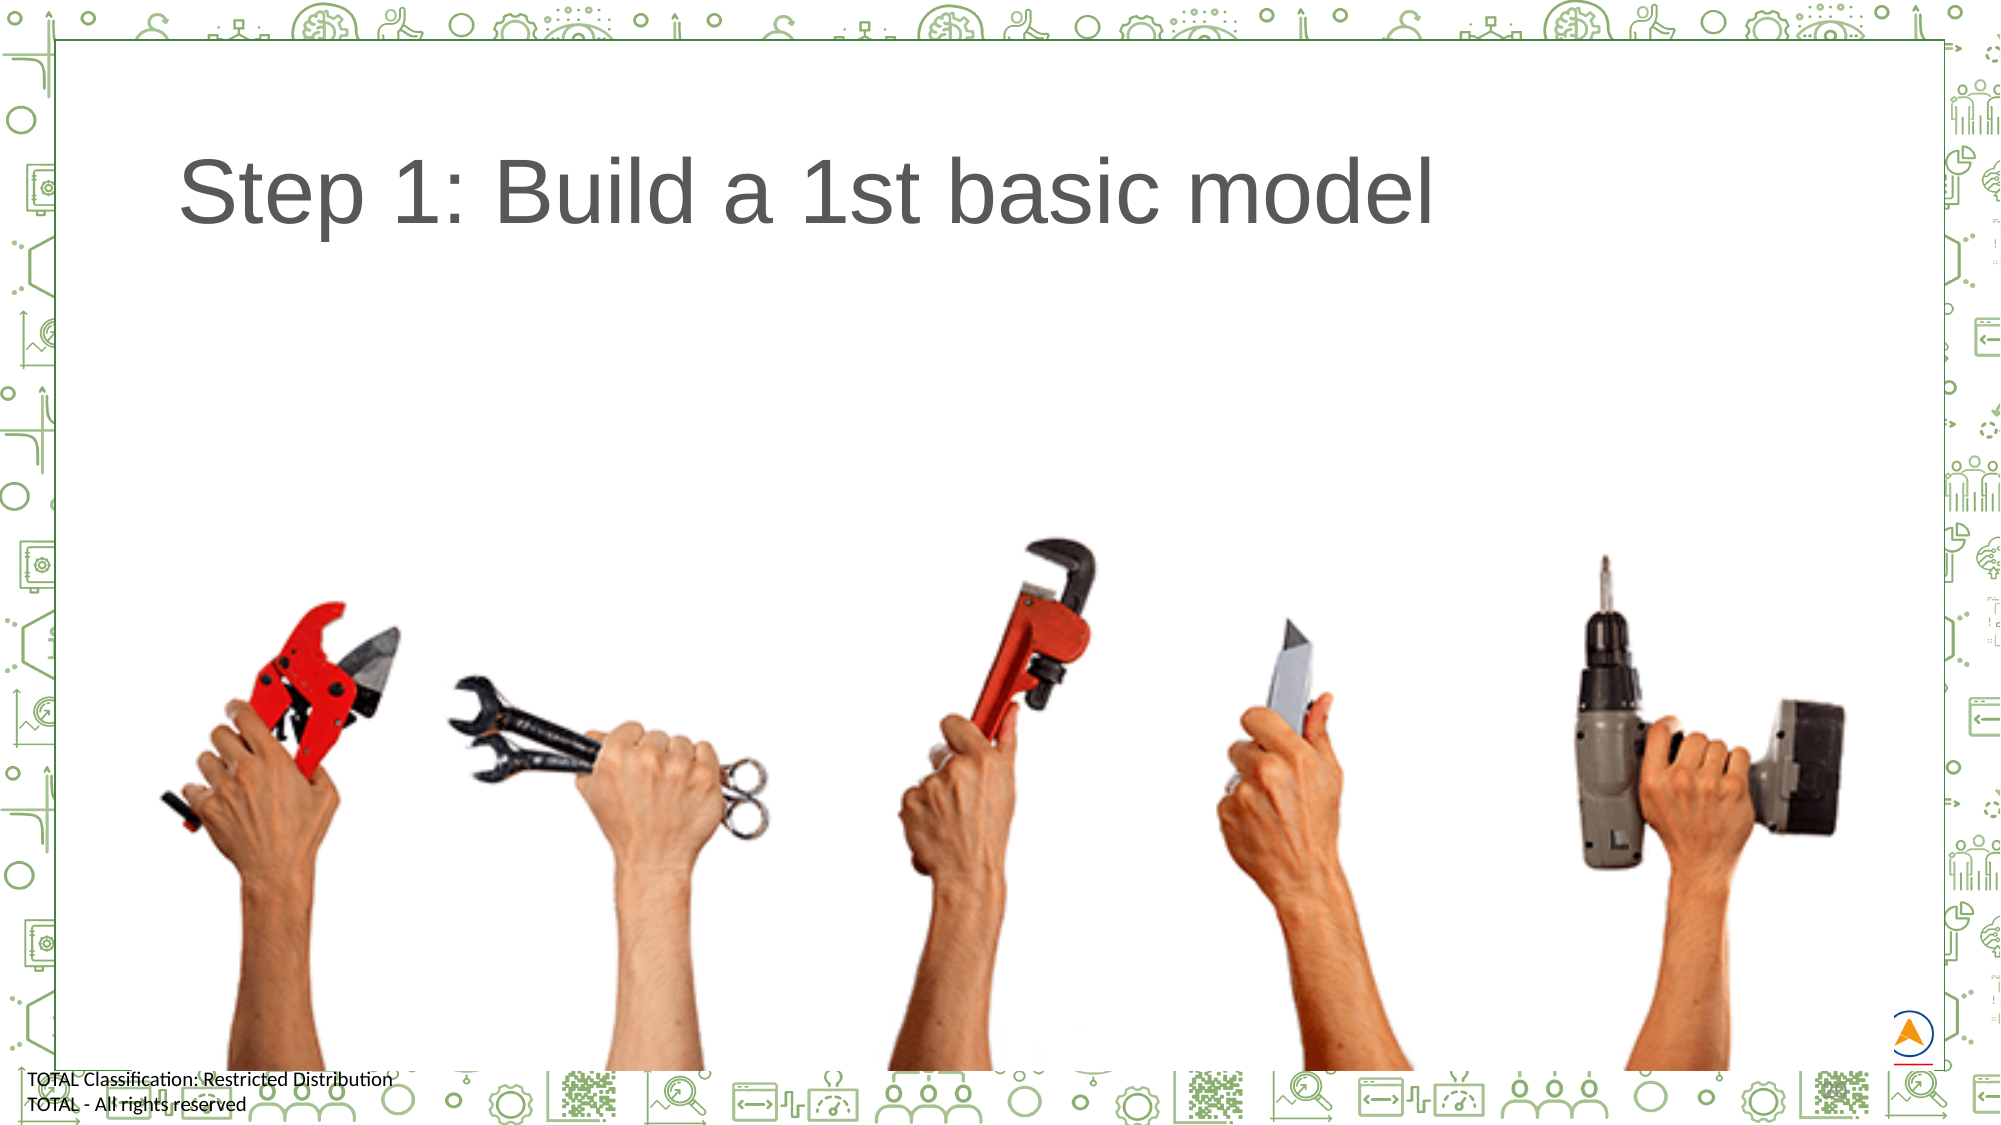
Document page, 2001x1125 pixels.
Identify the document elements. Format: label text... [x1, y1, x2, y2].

text_box Step 1: Build a 1st basic model [162, 84, 1888, 299]
slide_number 20 [1412, 1071, 1863, 1119]
picture [132, 299, 1934, 1071]
